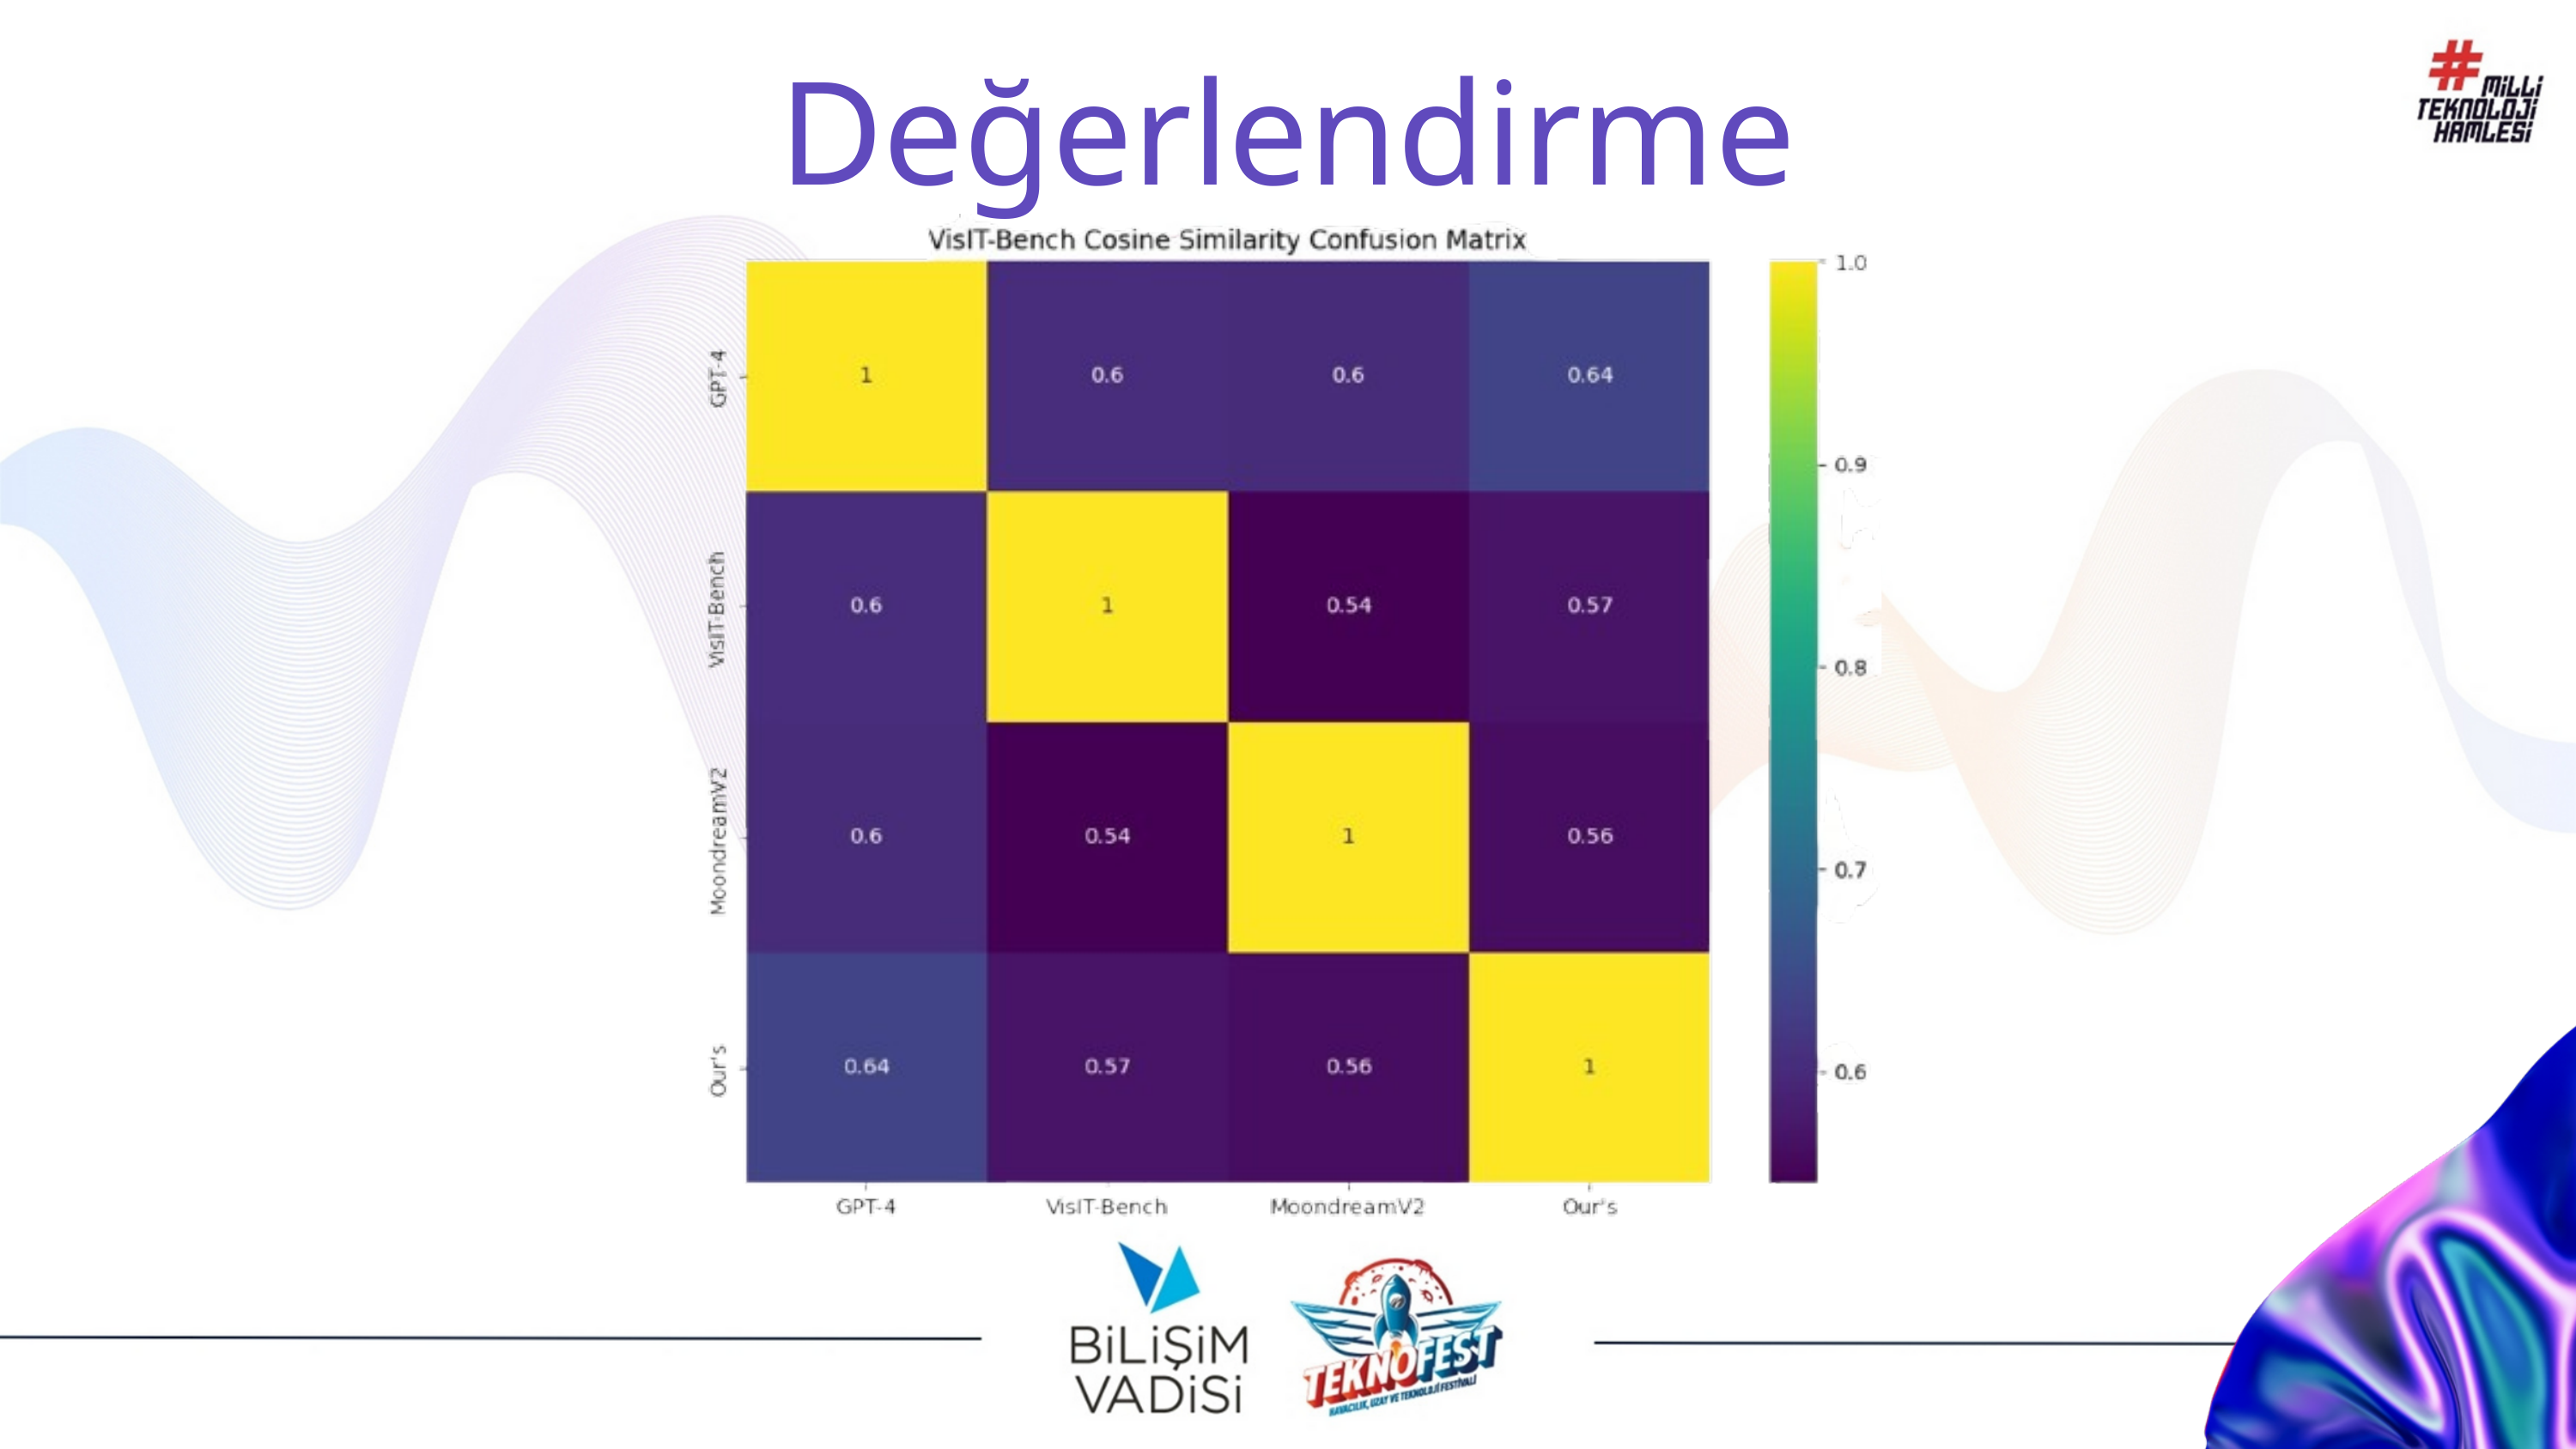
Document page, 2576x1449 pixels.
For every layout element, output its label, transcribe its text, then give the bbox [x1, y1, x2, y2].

text_box [0, 0, 2576, 1449]
text_box [694, 214, 1882, 1234]
text_box Değerlendirme [165, 41, 2410, 214]
text_box [1898, 759, 2576, 1449]
